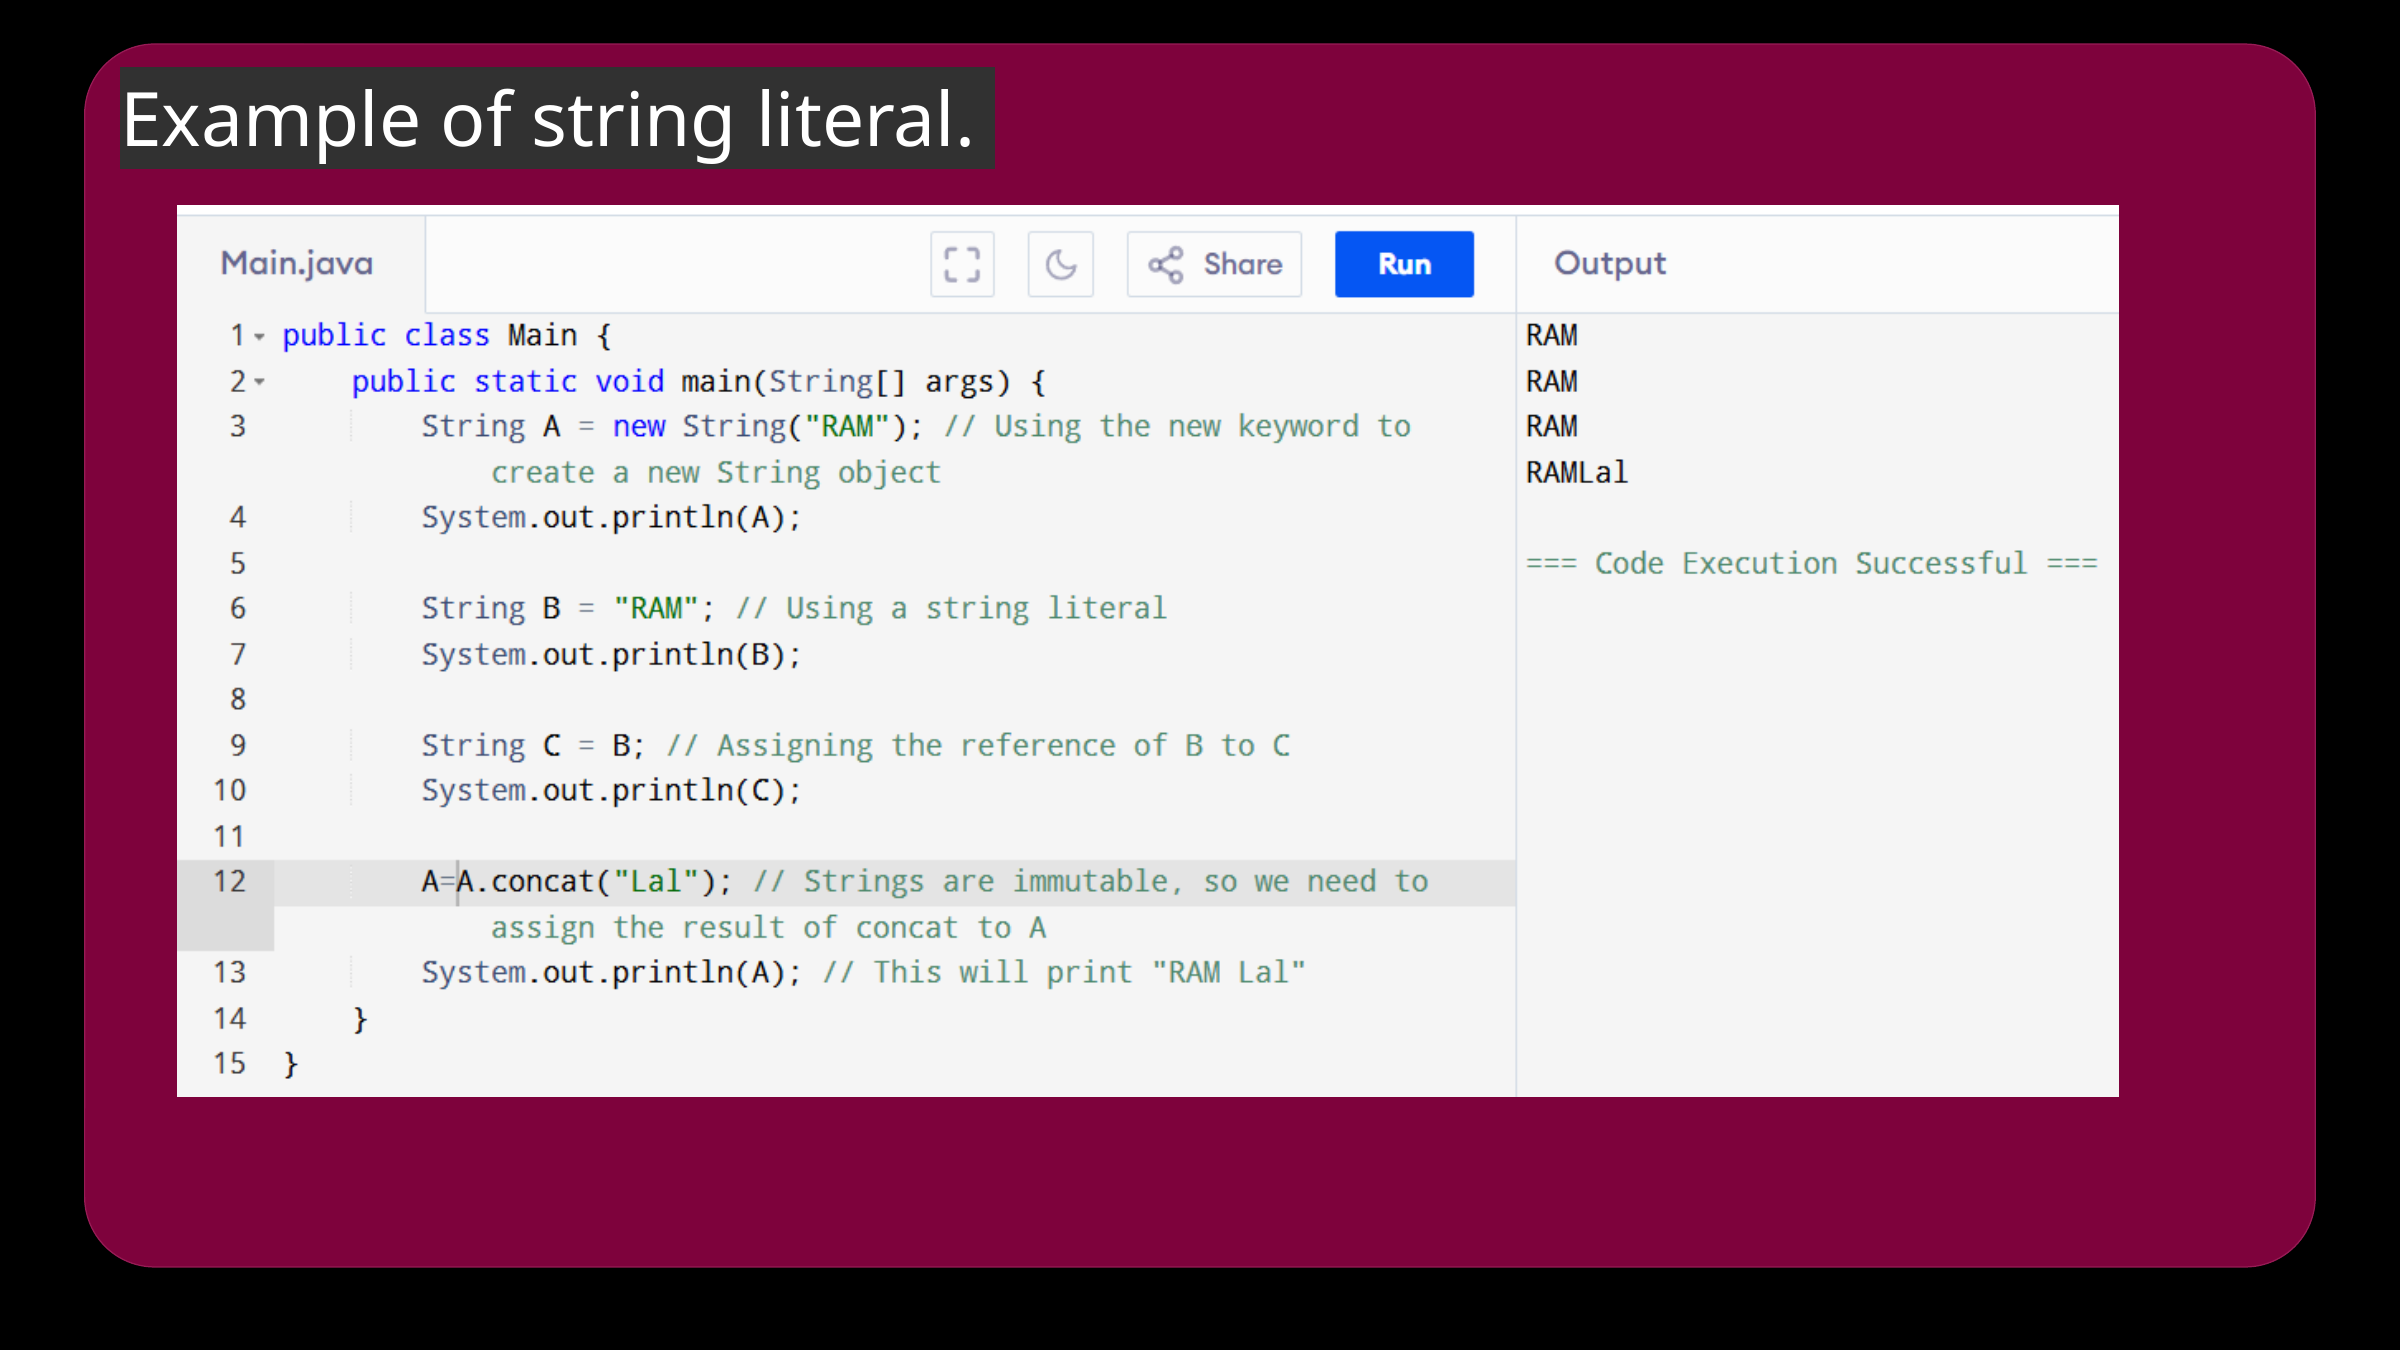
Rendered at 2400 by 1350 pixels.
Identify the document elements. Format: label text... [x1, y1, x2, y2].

picture [177, 205, 2119, 1097]
text_box Example of string literal. [84, 43, 2316, 1267]
